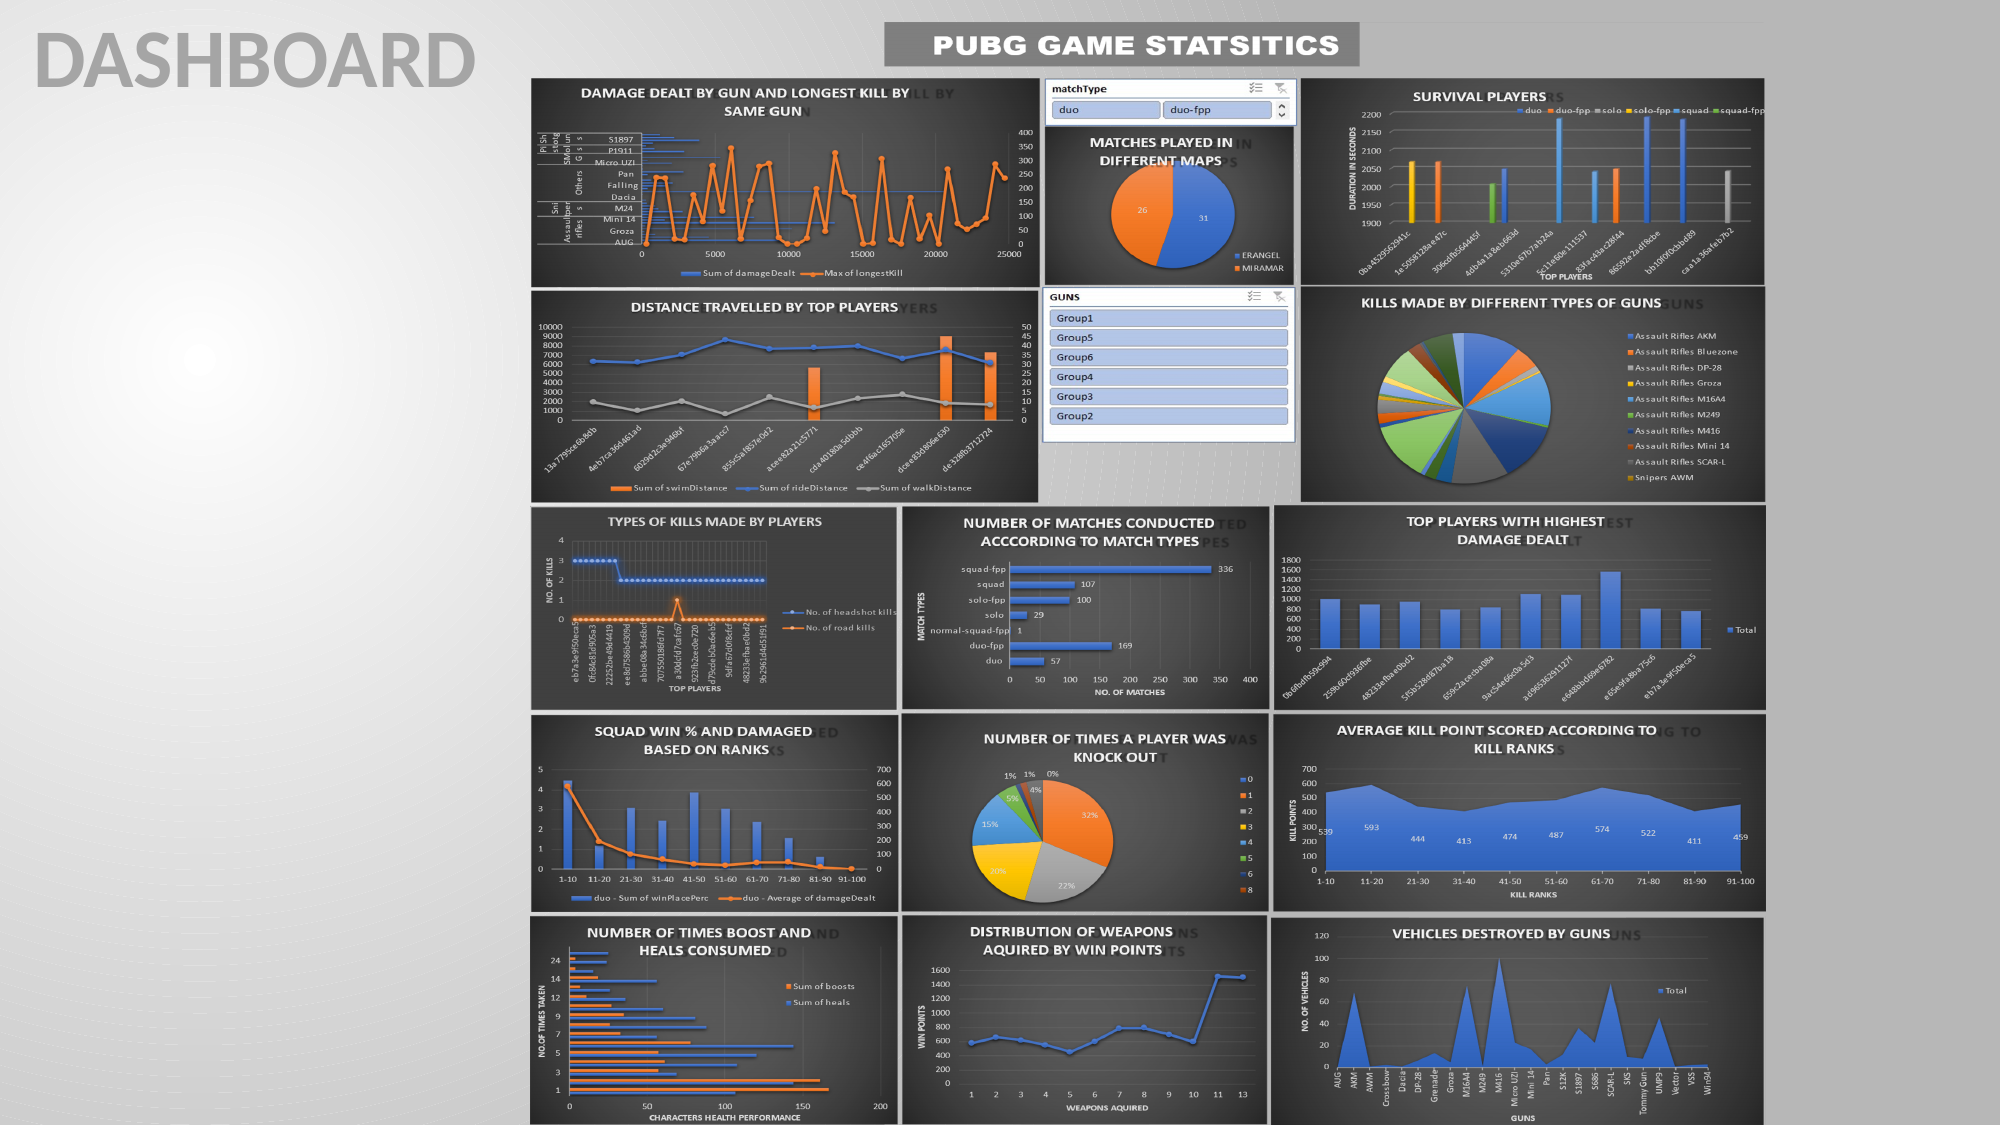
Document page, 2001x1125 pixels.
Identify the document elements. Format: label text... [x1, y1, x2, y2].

text_box DASHBOARD [18, 0, 493, 112]
picture [530, 21, 1766, 1125]
